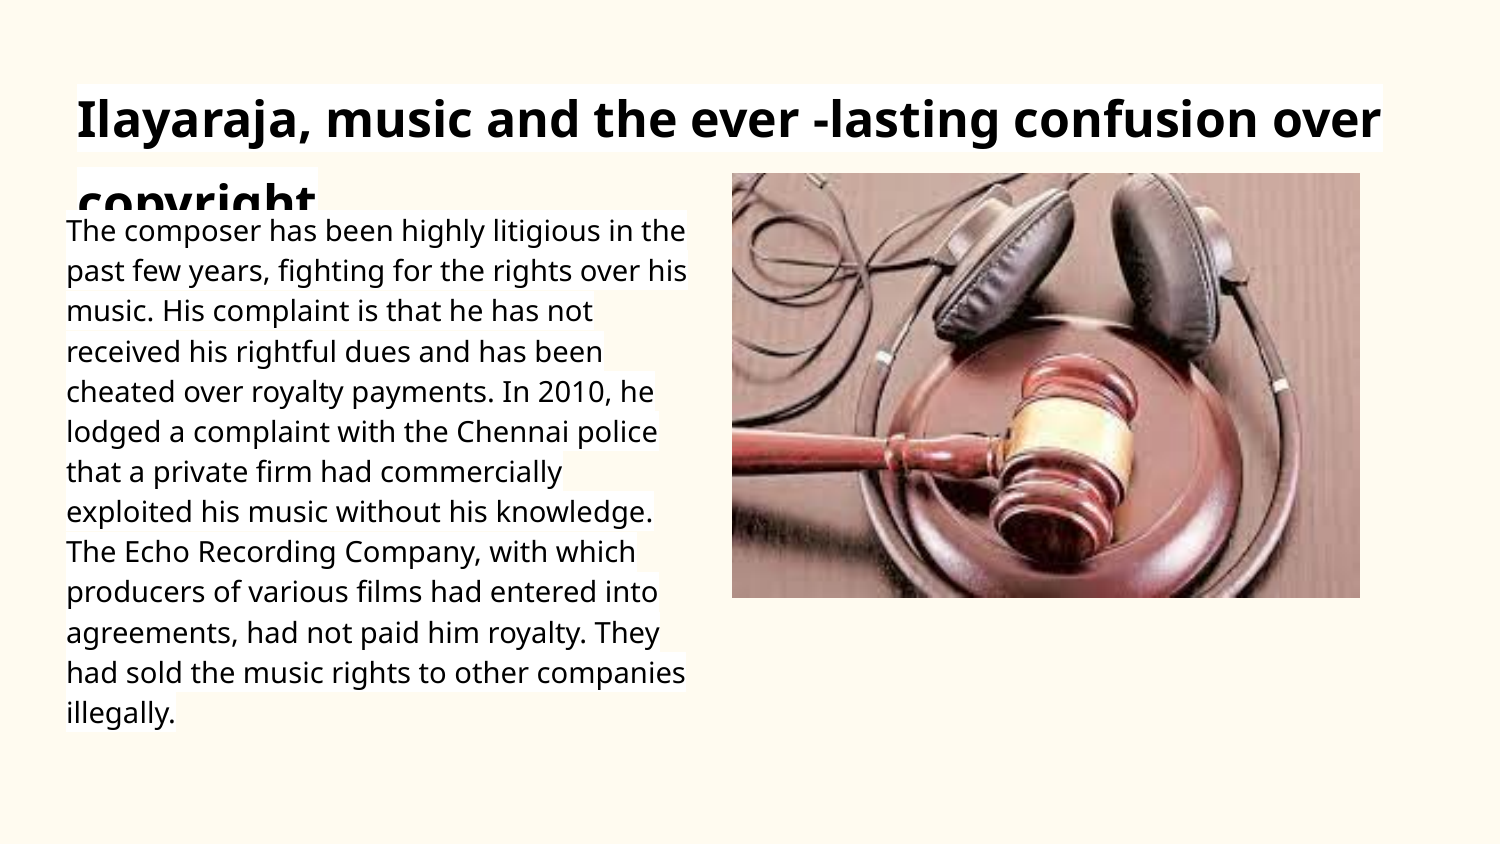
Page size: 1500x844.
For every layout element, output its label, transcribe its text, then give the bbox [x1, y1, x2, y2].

picture [732, 173, 1360, 598]
title Ilayaraja, music and the ever -lasting confusion over copyright [62, 48, 1461, 149]
list The composer has been highly litigious in the past few years, fighting for the rights over his music. His complaint is that he has not received his rightful dues and has been cheated over royalty payments. In 2010, he lodged a complaint with the Chennai police that a private firm had commercially exploited his music without his knowledge. The Echo Recording Company, with which producers of various films had entered into agreements, had not paid him royalty. They had sold the music rights to other companies illegally. [51, 192, 708, 750]
